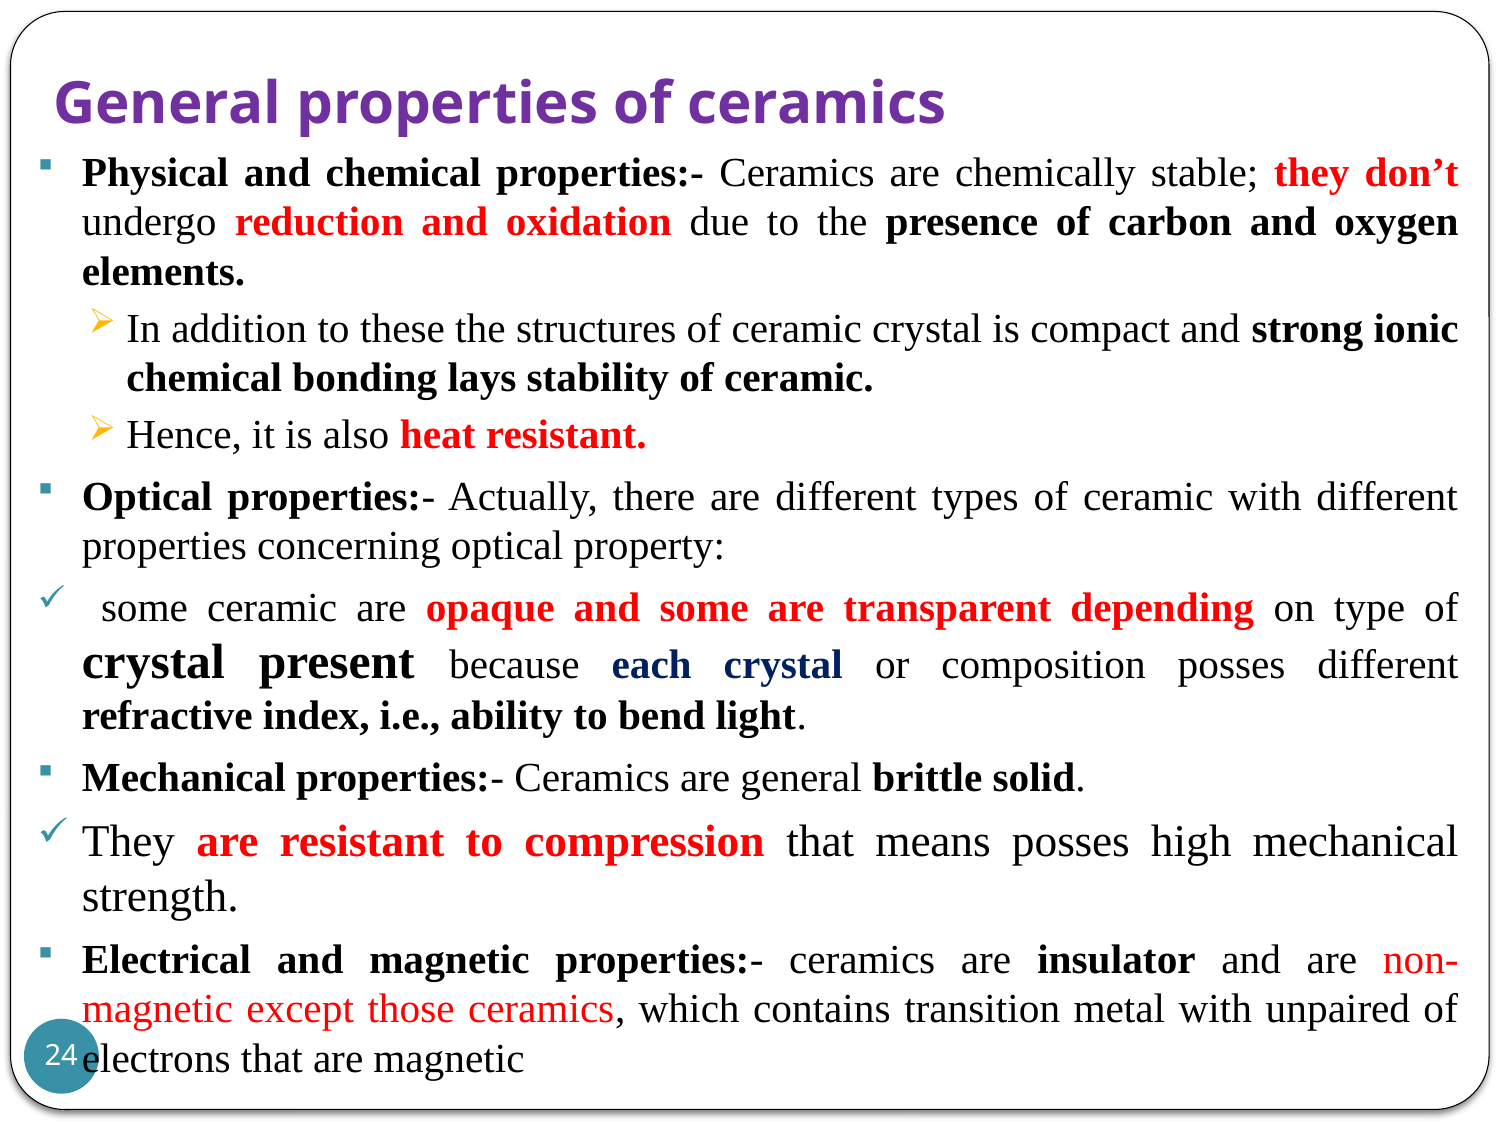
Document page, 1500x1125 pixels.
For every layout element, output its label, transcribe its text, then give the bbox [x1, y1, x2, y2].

list Physical and chemical properties:- Ceramics are chemically stable; they don’t undergo reduction and oxidation due to the presence of carbon and oxygen elements. In addition to these the structures of ceramic crystal is compact and strong ionic chemical bonding lays stability of ceramic. Hence, it is also heat resistant. Optical properties:- Actually, there are different types of ceramic with different properties concerning optical property: some ceramic are opaque and some are transparent depending on type of crystal present because each crystal or composition posses different refractive index, i.e., ability to bend light. Mechanical properties:- Ceramics are general brittle solid. They are resistant to compression that means posses high mechanical strength. Electrical and magnetic properties:- ceramics are insulator and are non-magnetic except those ceramics, which contains transition metal with unpaired of electrons that are magnetic [22, 137, 1474, 1094]
title General properties of ceramics [23, 0, 1448, 137]
